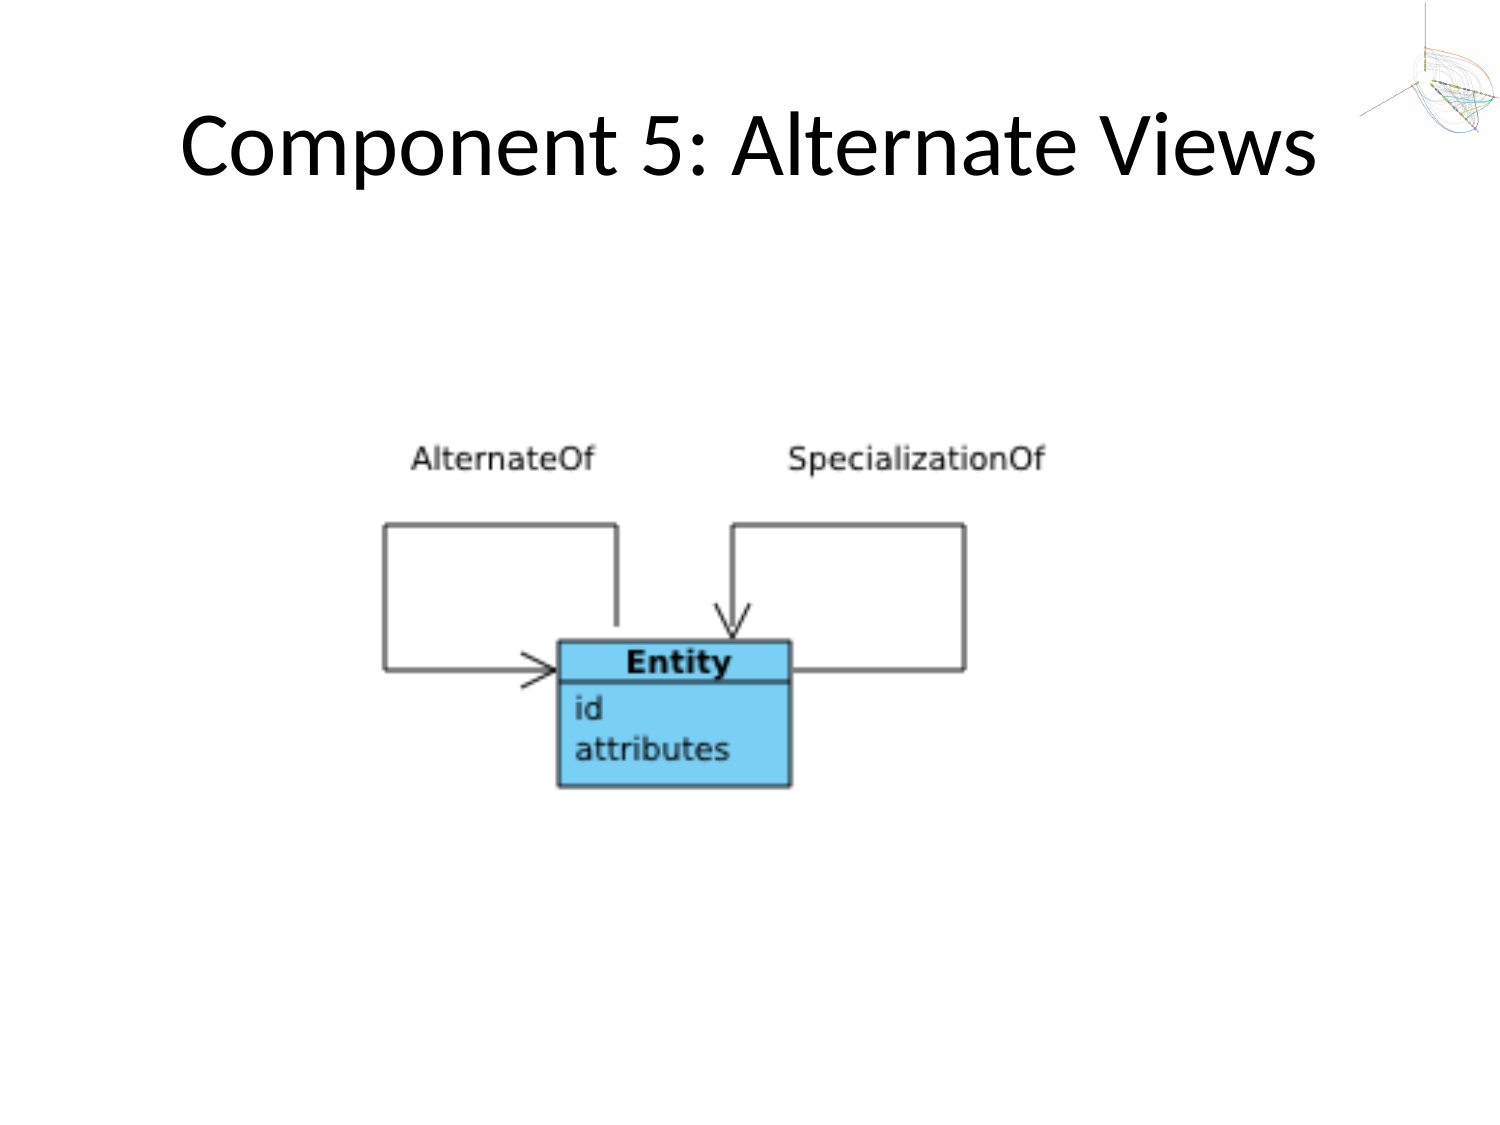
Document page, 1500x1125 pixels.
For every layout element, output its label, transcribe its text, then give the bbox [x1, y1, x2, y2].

picture [1356, 0, 1500, 135]
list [380, 423, 1081, 809]
title Component 5: Alternate Views [75, 45, 1425, 233]
